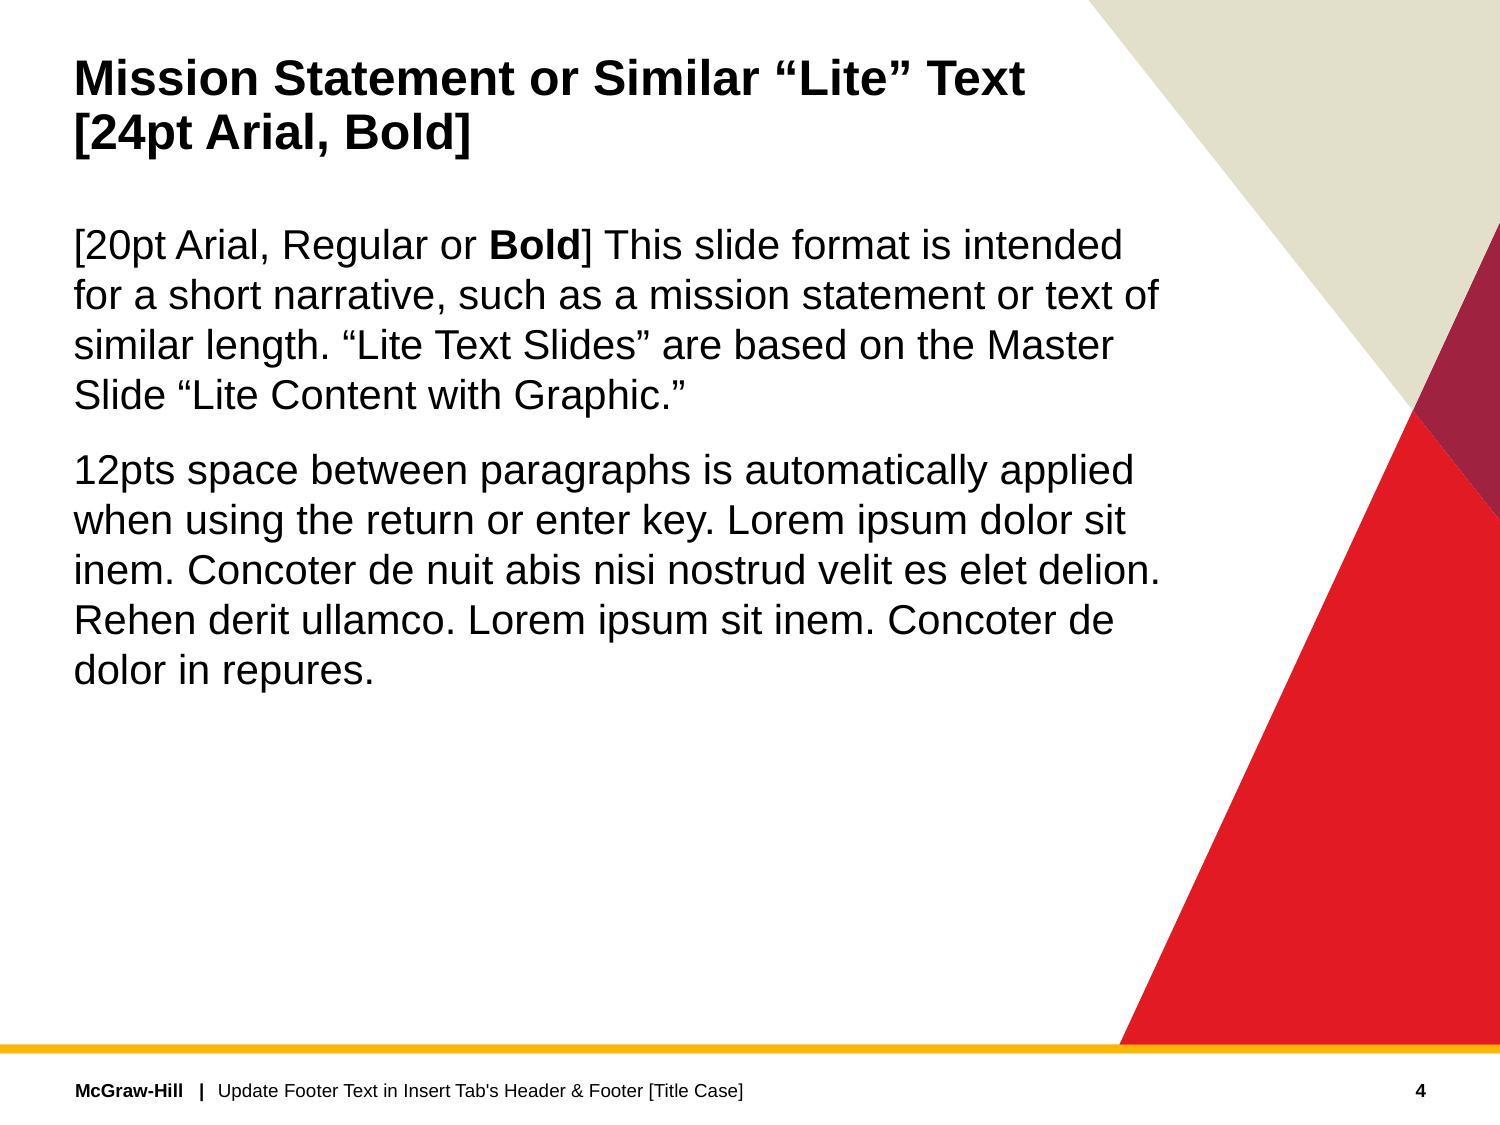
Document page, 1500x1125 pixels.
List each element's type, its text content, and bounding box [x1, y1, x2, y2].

list [20pt Arial, Regular or Bold] This slide format is intended for a short narrative, such as a mission statement or text of similar length. “Lite Text Slides” are based on the Master Slide “Lite Content with Graphic.” 12pts space between paragraphs is automatically applied when using the return or enter key. Lorem ipsum dolor sit inem. Concoter de nuit abis nisi nostrud velit es elet delion. Rehen derit ullamco. Lorem ipsum sit inem. Concoter de dolor in repures. [58, 210, 1184, 953]
title Mission Statement or Similar “Lite” Text [24pt Arial, Bold] [58, 45, 1184, 180]
slide_number 4 [1283, 1071, 1442, 1109]
text_box Update Footer Text in Insert Tab's Header & Footer [Title Case] [202, 1071, 1103, 1109]
